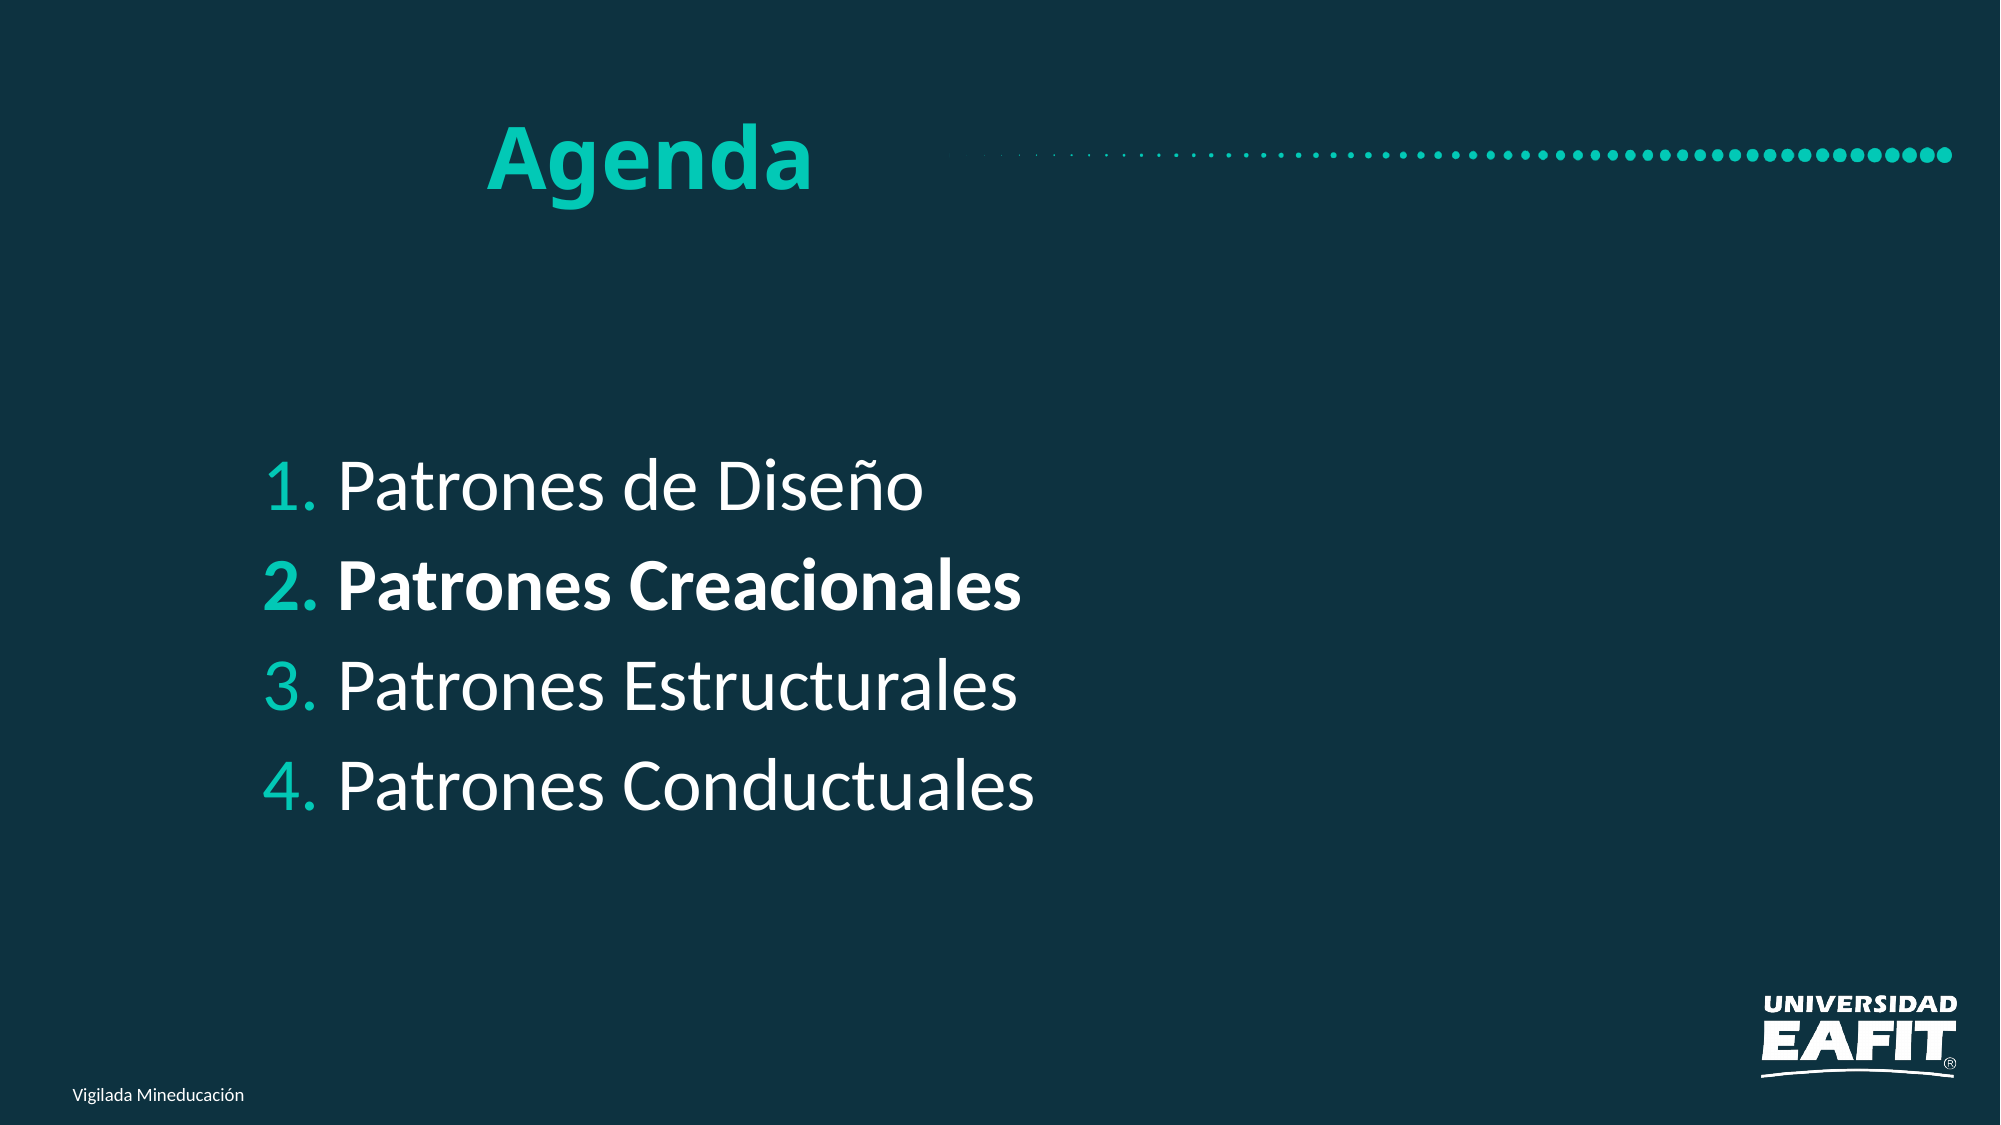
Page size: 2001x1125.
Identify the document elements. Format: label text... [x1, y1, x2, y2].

picture [1056, 147, 1952, 163]
picture [1761, 995, 1957, 1078]
list Patrones de Diseño Patrones Creacionales Patrones Estructurales Patrones Conductuales [247, 266, 1892, 995]
title Agenda [247, 95, 1056, 215]
